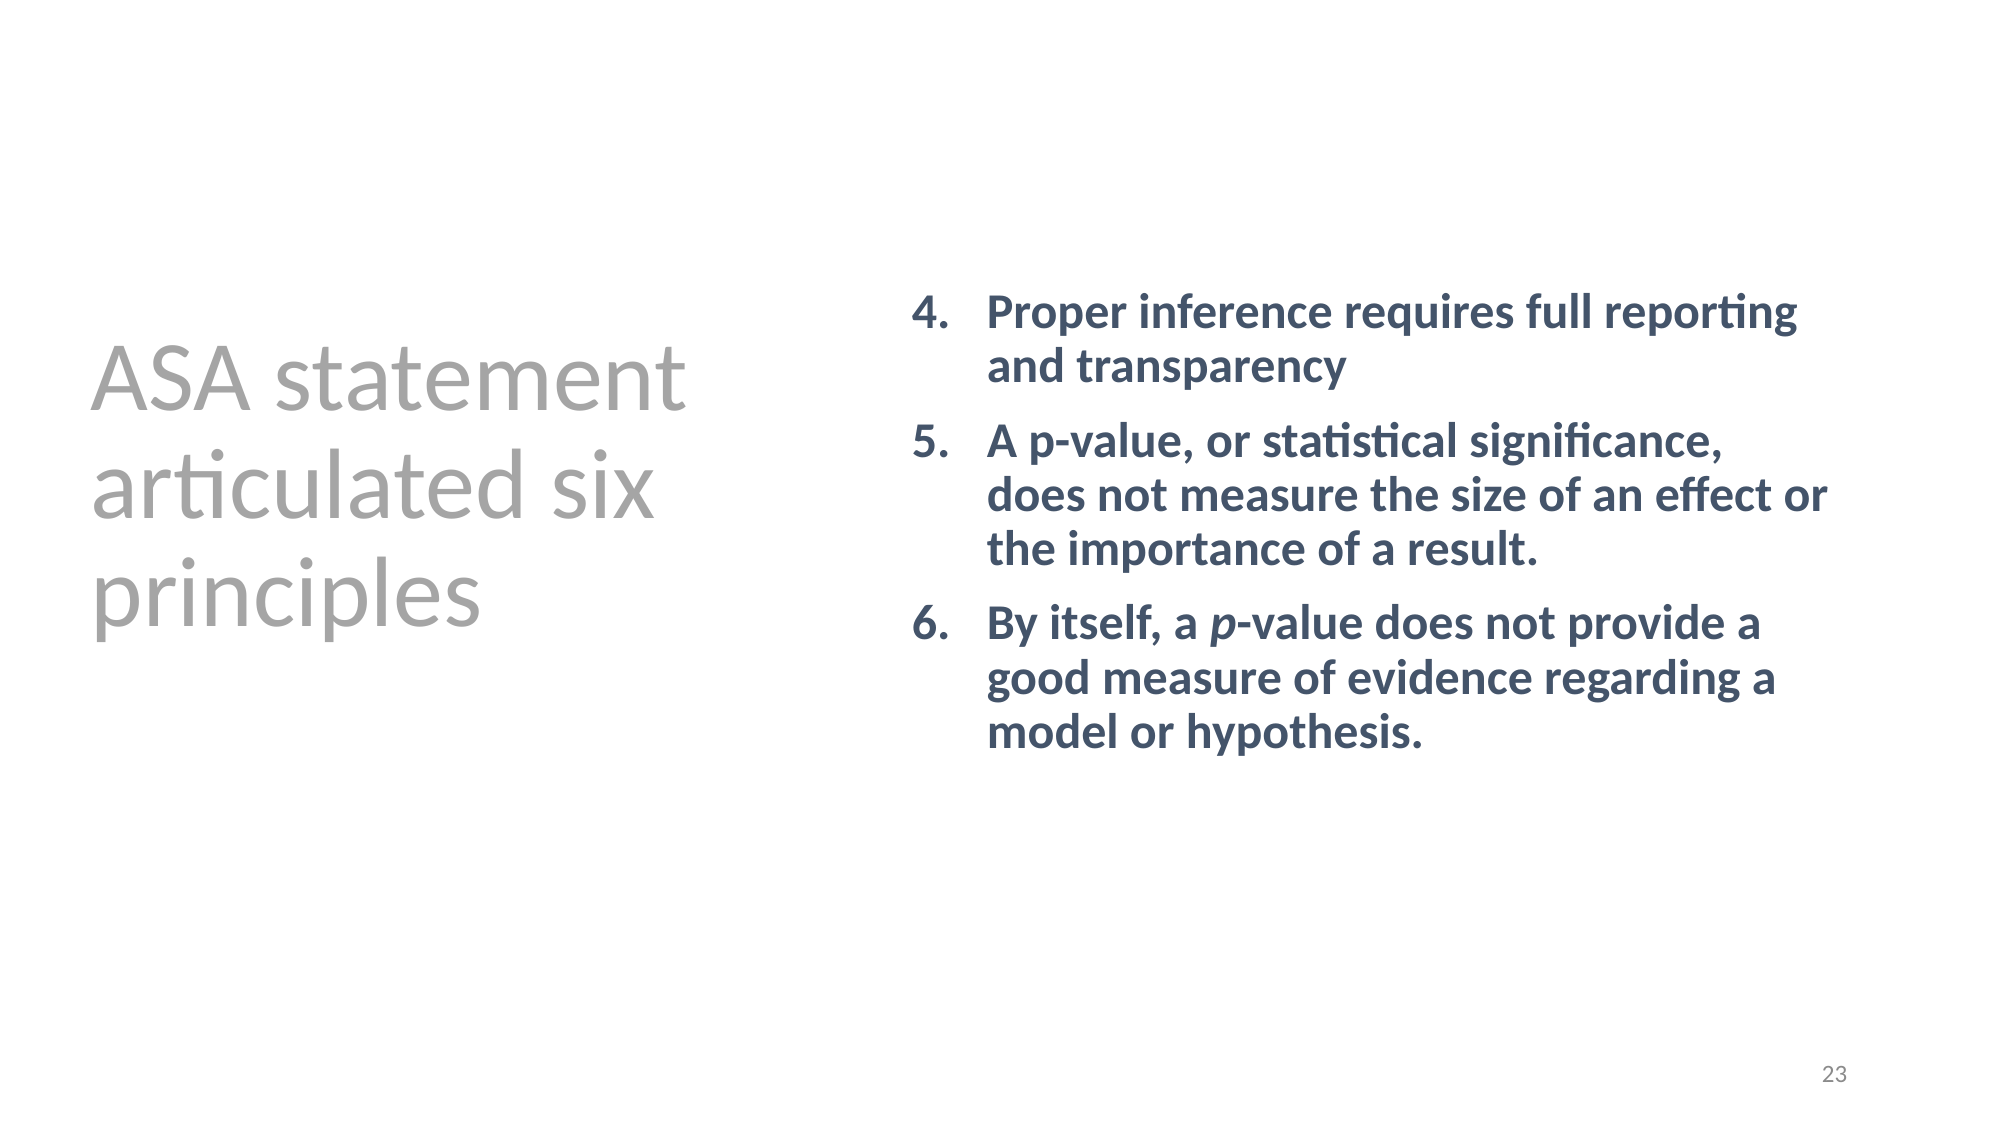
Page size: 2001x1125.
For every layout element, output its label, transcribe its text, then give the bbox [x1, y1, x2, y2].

list Proper inference requires full reporting and transparency A p-value, or statistical significance, does not measure the size of an effect or the importance of a result. By itself, a p-value does not provide a good measure of evidence regarding a model or hypothesis. [896, 122, 1849, 1049]
list ASA statement articulated six principles [75, 175, 878, 1039]
slide_number 23 [1412, 1042, 1863, 1103]
